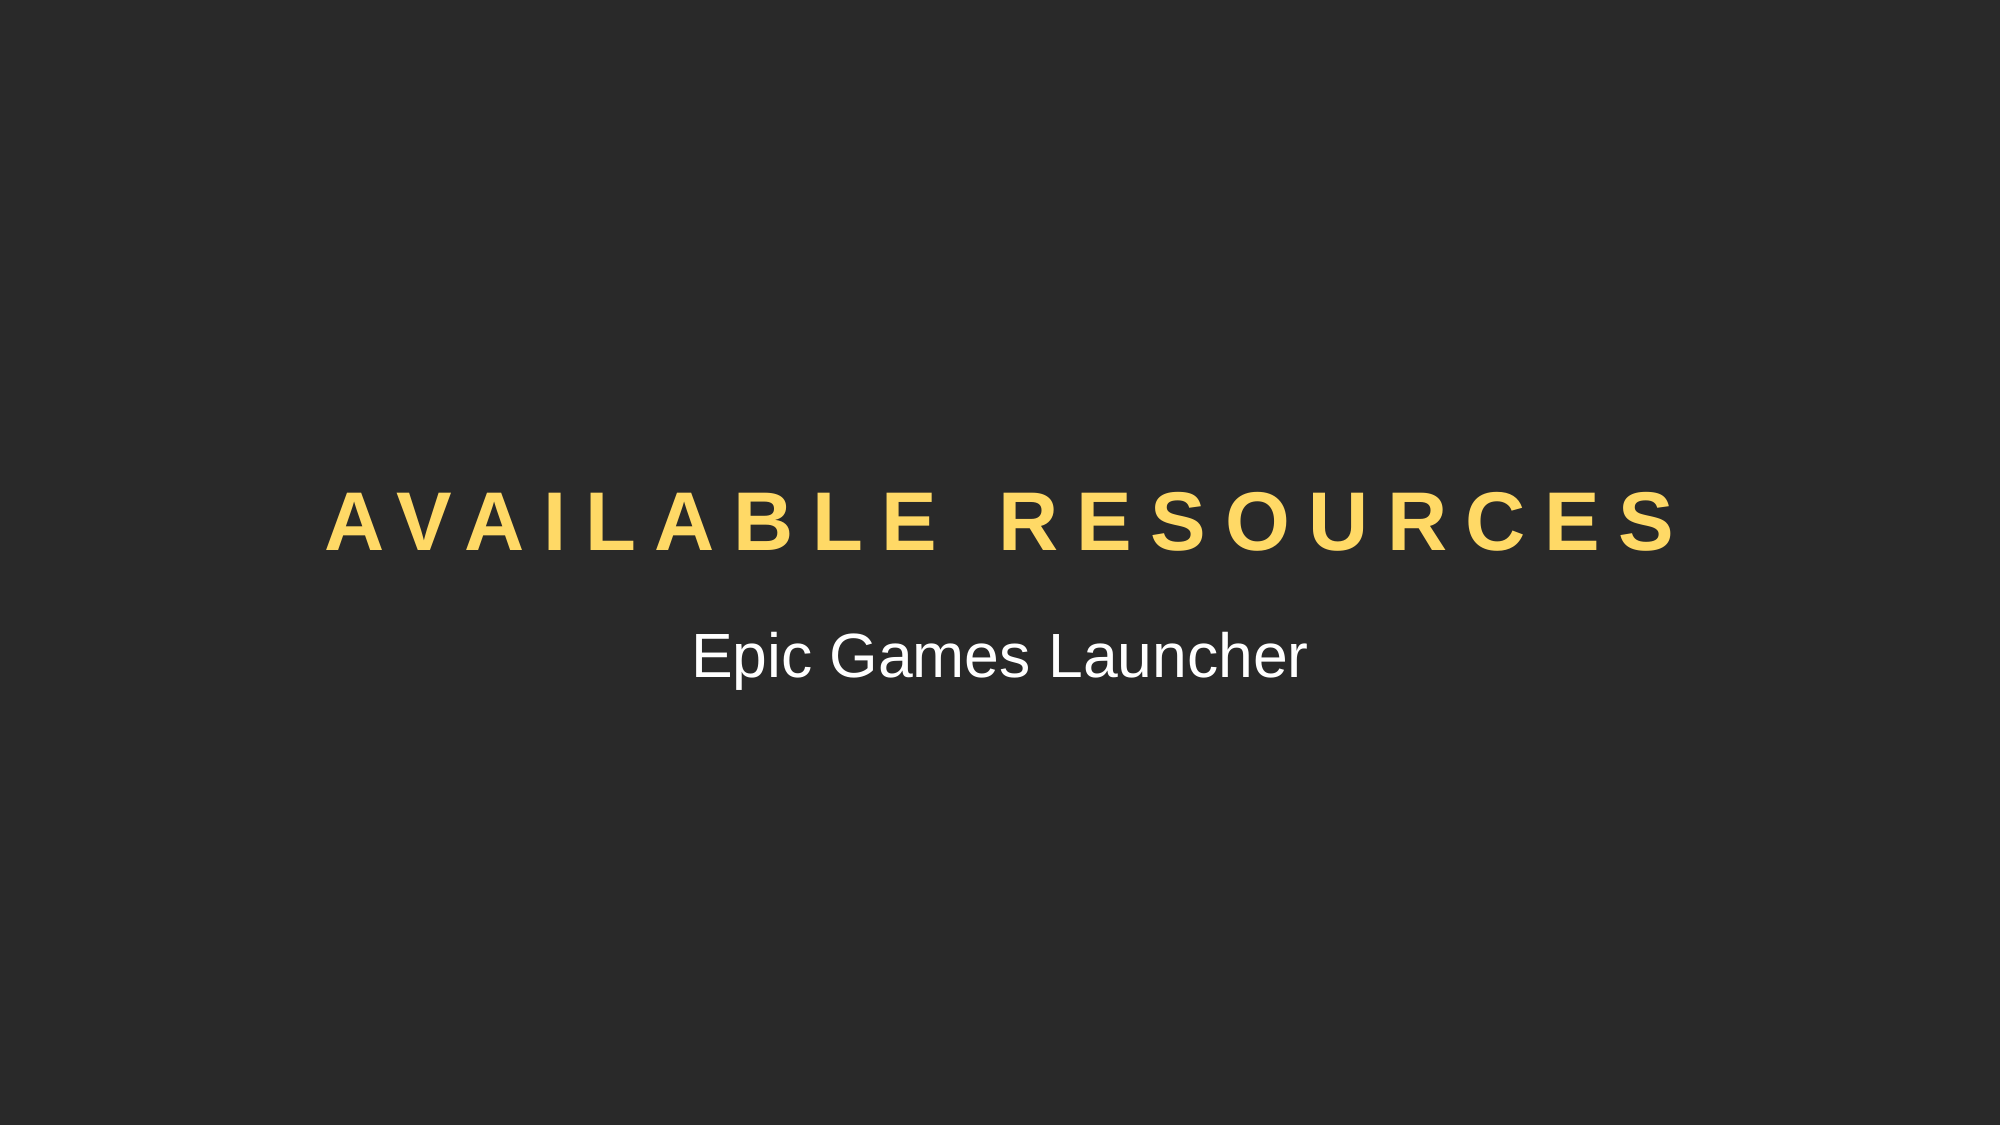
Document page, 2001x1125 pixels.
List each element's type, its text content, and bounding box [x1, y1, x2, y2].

text_box Epic Games Launcher [358, 610, 1642, 695]
text_box Available Resources [319, 462, 1681, 572]
